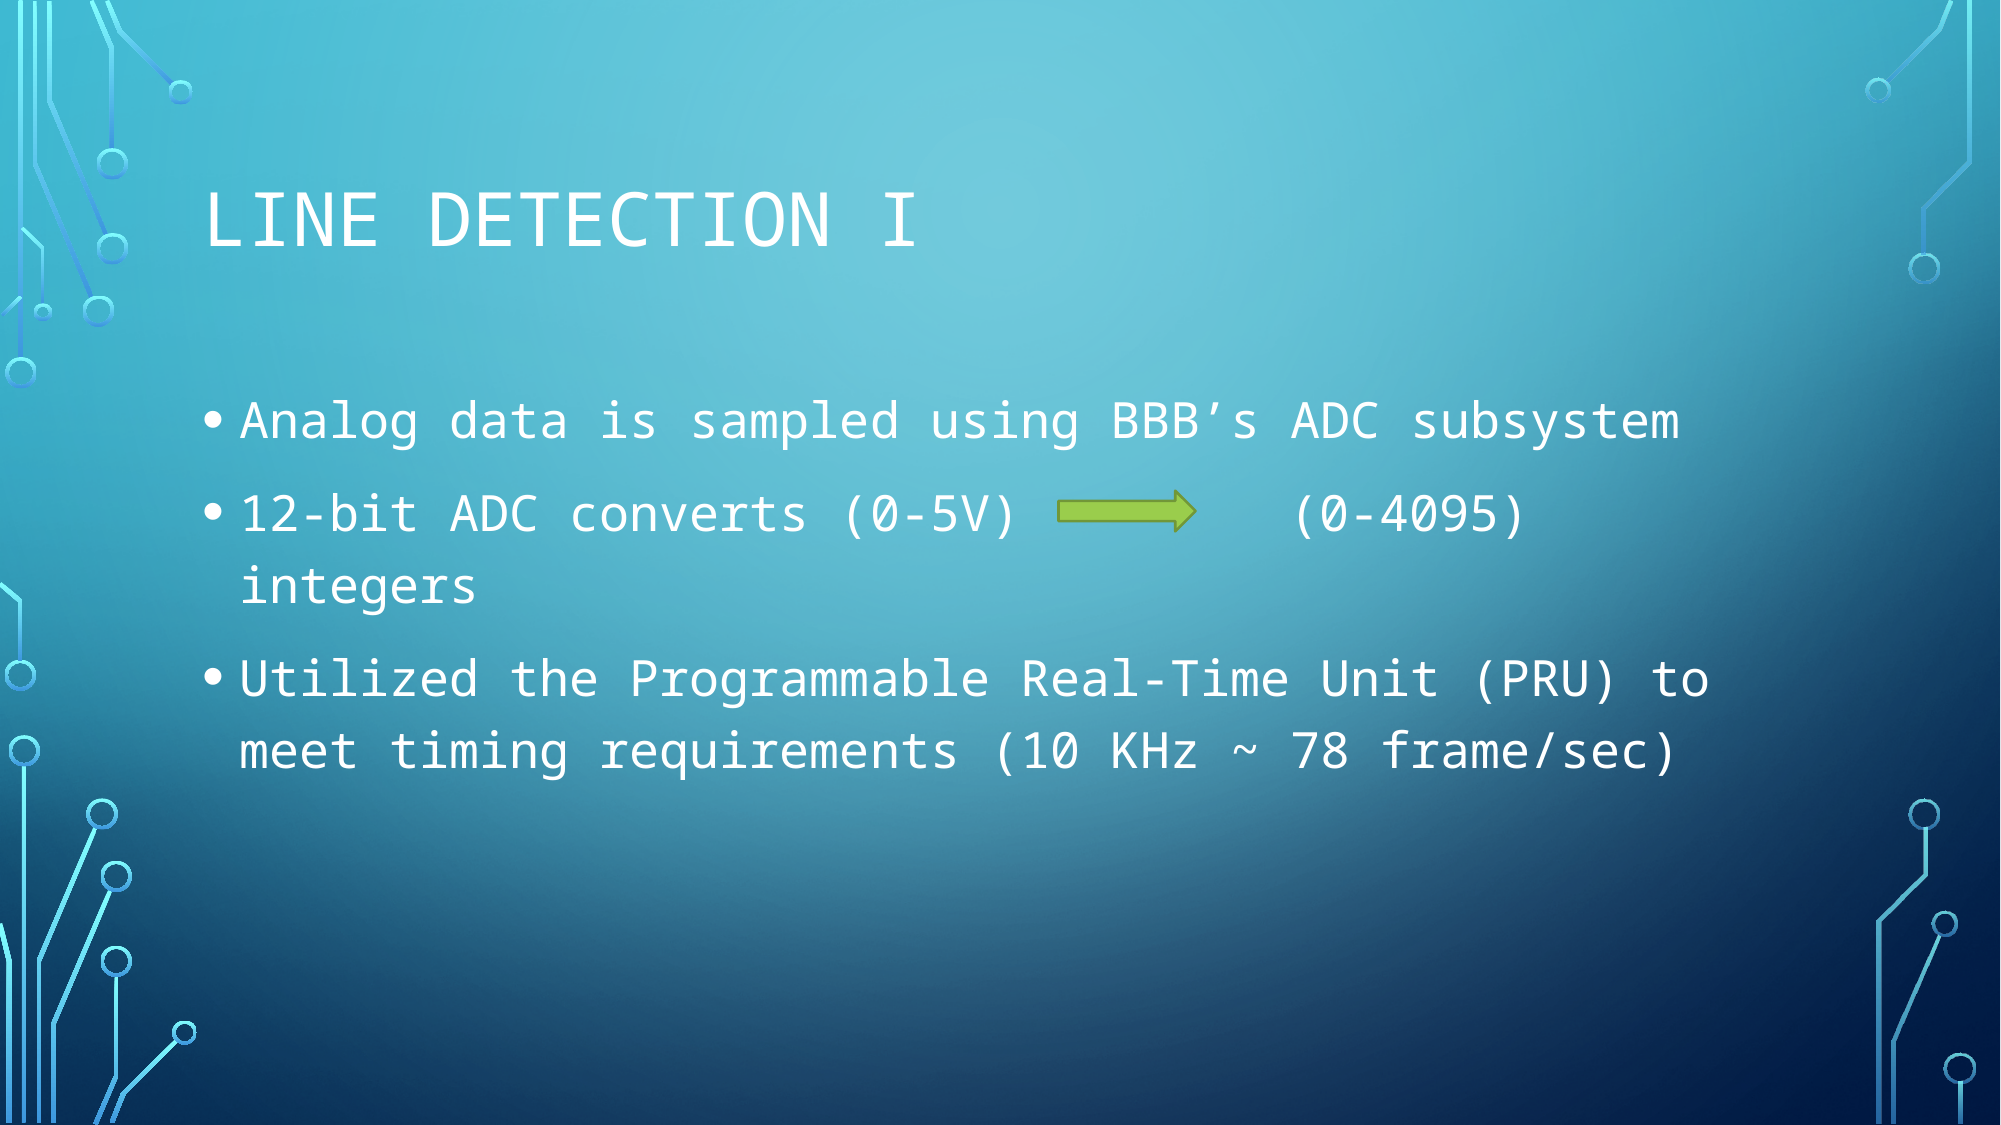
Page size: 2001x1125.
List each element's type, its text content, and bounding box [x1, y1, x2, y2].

title Line Detection I [187, 101, 1813, 344]
list Analog data is sampled using BBB’s ADC subsystem 12-bit ADC converts (0-5V) (0-4095) integers Utilized the Programmable Real-Time Unit (PRU) to meet timing requirements (10 KHz ~ 78 frame/sec) [187, 369, 1813, 950]
text_box [1057, 489, 1197, 533]
